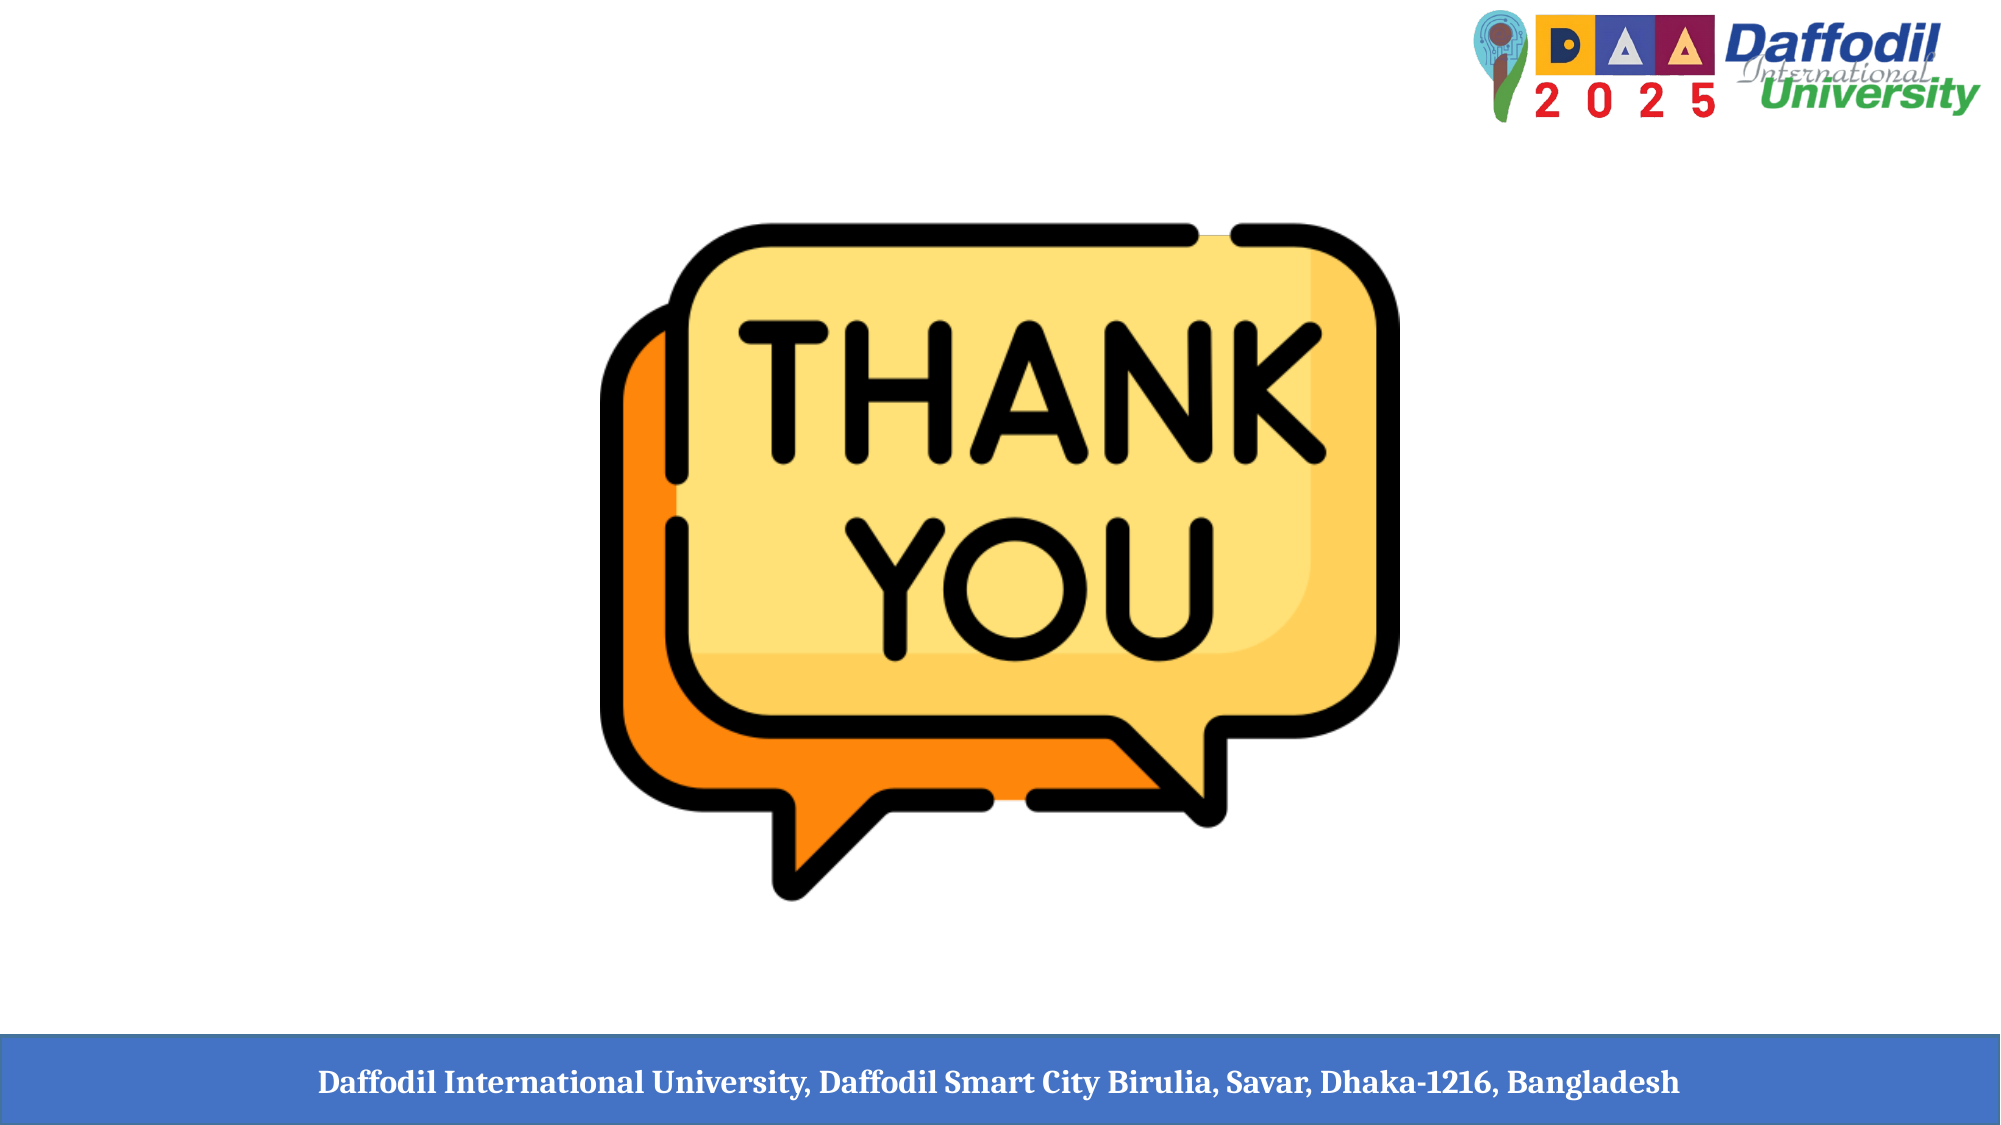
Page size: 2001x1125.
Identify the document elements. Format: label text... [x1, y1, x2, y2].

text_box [1472, 10, 1987, 123]
text_box Daffodil International University, Daffodil Smart City Birulia, Savar, Dhaka-1216, Bangladesh [0, 1034, 2000, 1125]
picture [599, 162, 1401, 963]
